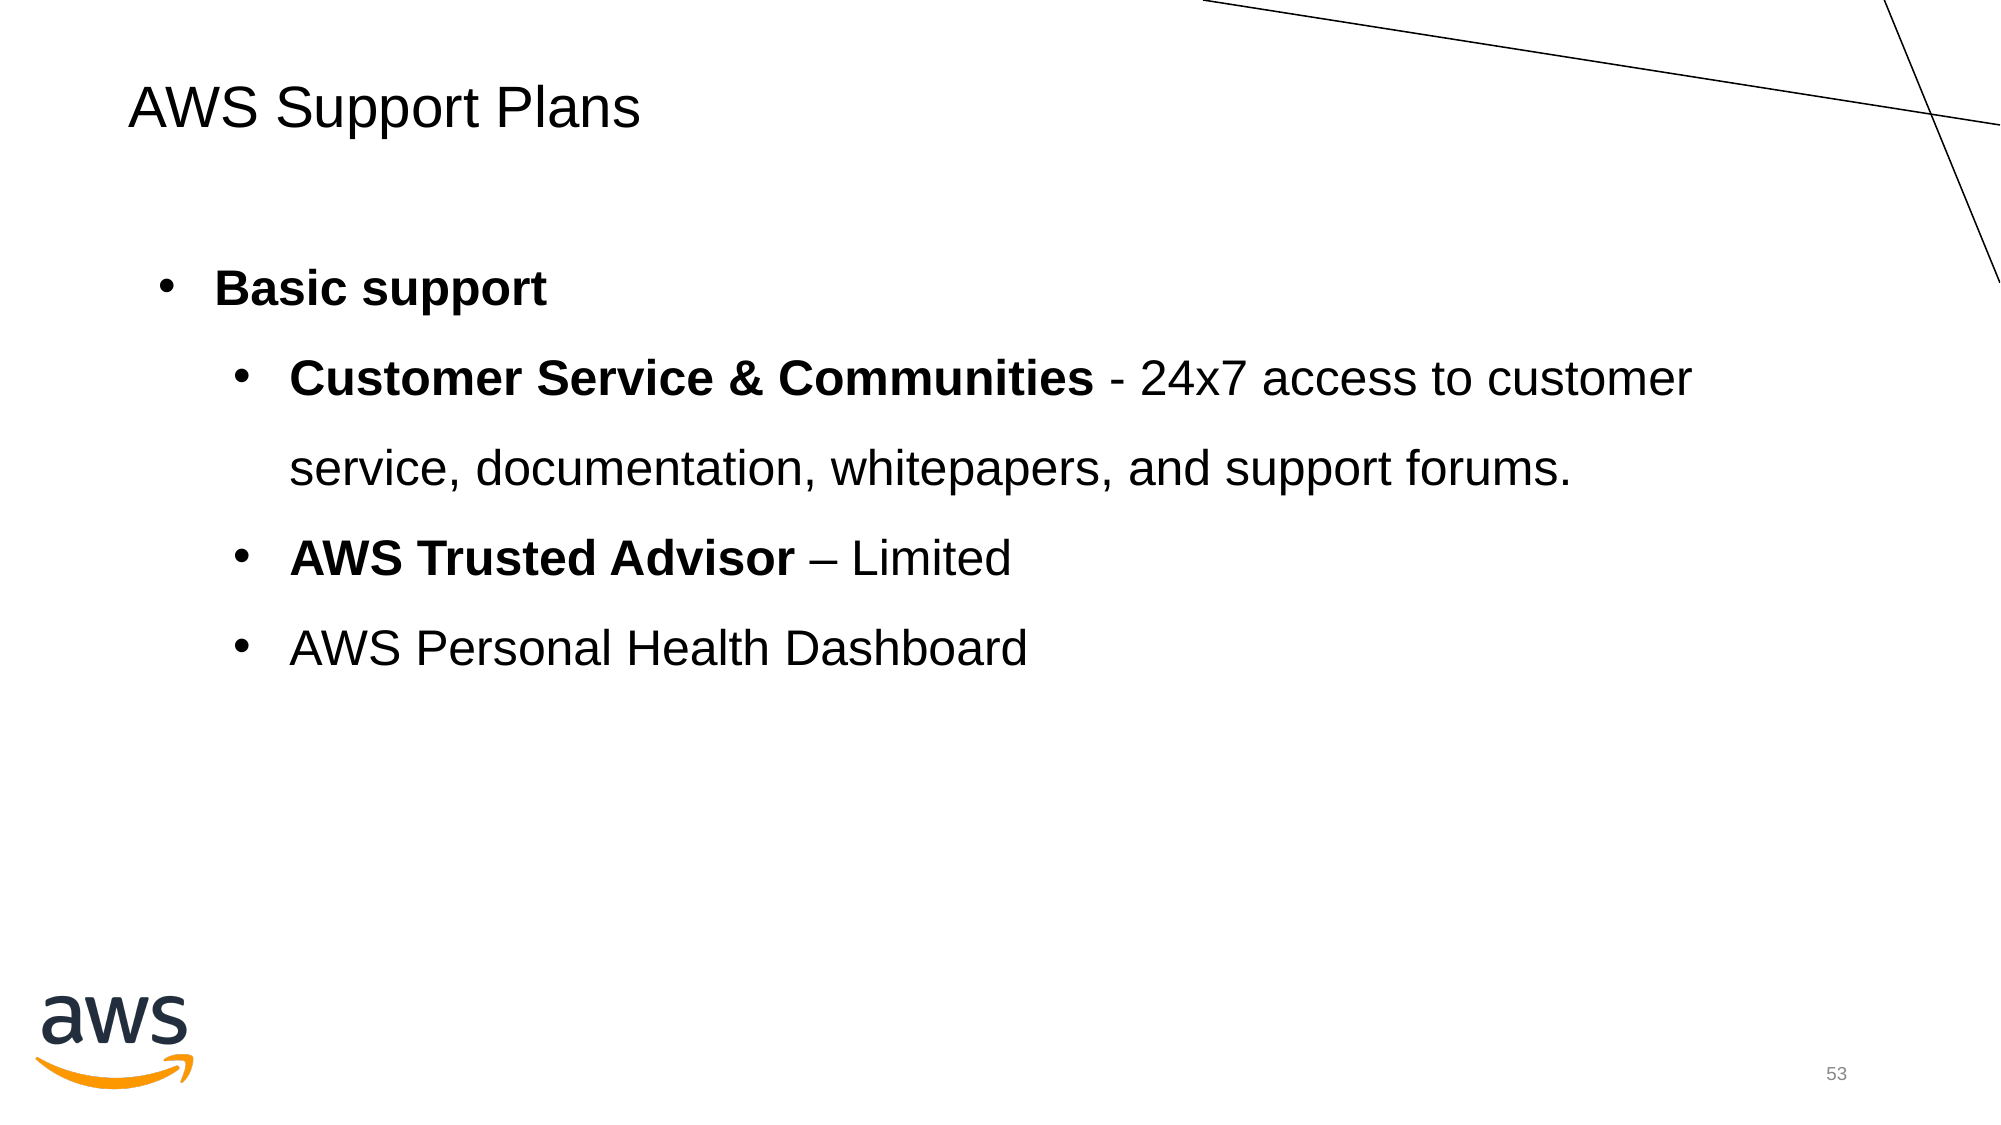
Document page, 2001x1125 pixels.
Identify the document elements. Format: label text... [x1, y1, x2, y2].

picture [0, 956, 227, 1125]
title AWS Support Plans [113, 0, 1495, 218]
slide_number ‹#› [1412, 1042, 1863, 1103]
text_box Basic support Customer Service & Communities - 24x7 access to customer service, documentation, whitepapers, and support forums. AWS Trusted Advisor – Limited AWS Personal Health Dashboard [143, 217, 1826, 683]
